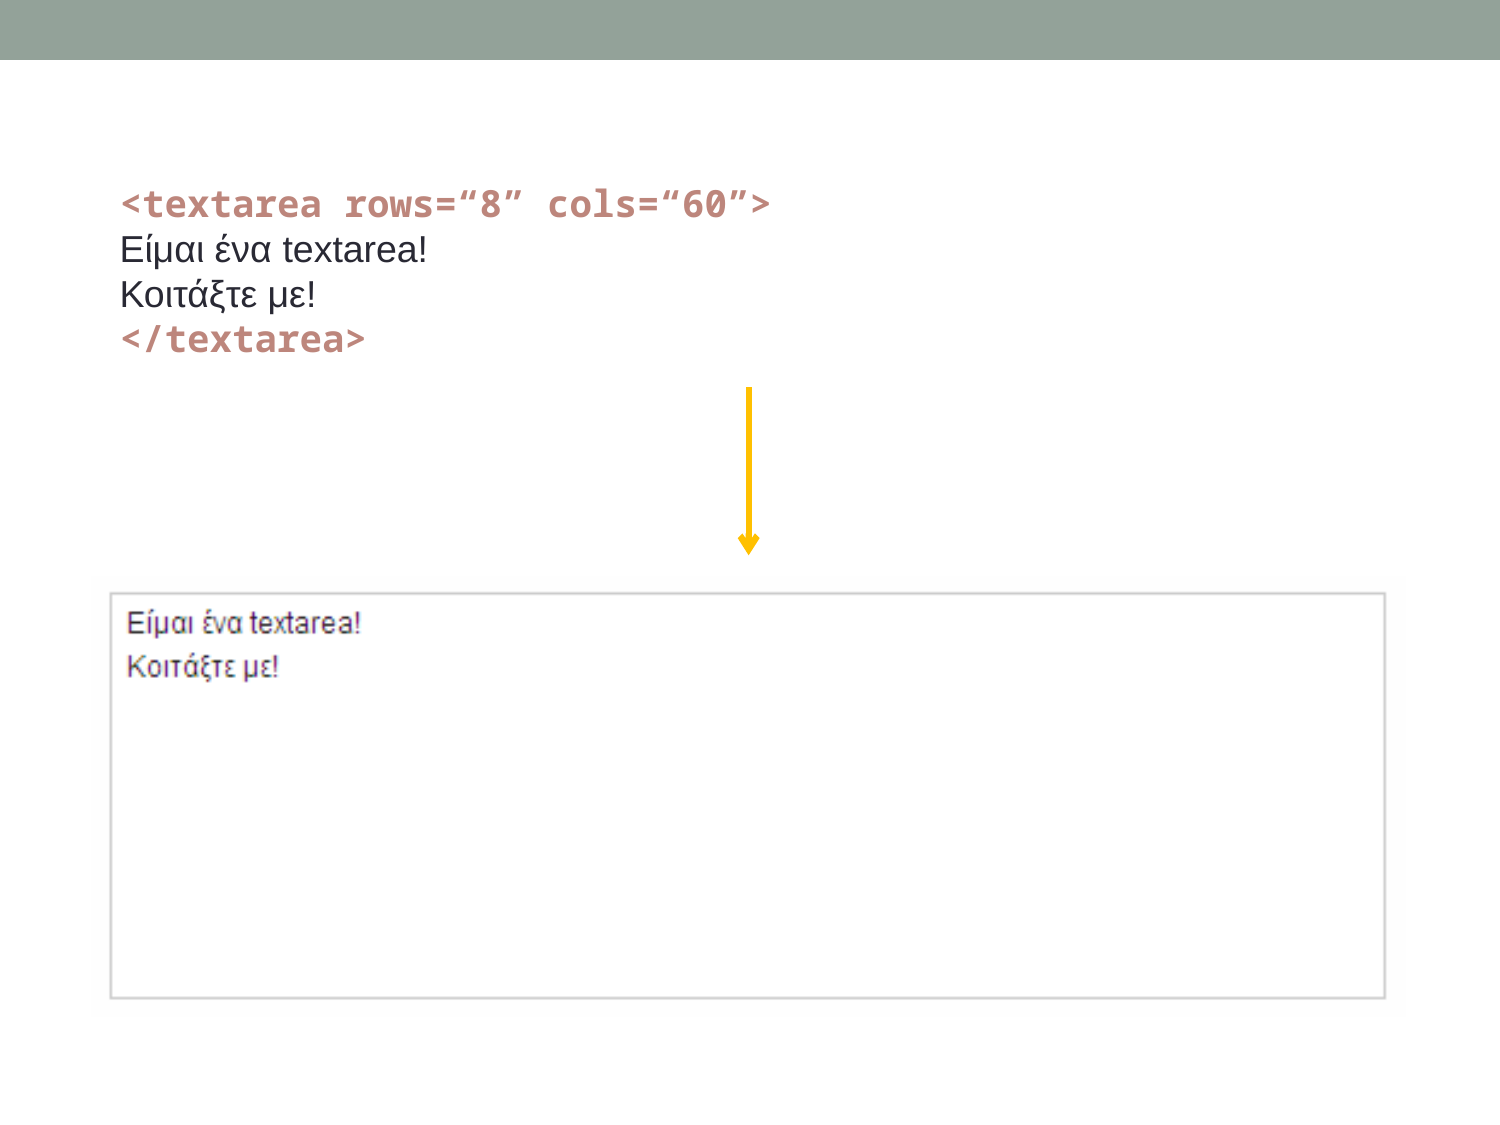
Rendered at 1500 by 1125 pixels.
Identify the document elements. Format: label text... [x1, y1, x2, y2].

picture [91, 576, 1406, 1017]
text_box <textarea rows=“8” cols=“60”> Είμαι ένα textarea! Κοιτάξτε με! </textarea> [104, 172, 1393, 413]
